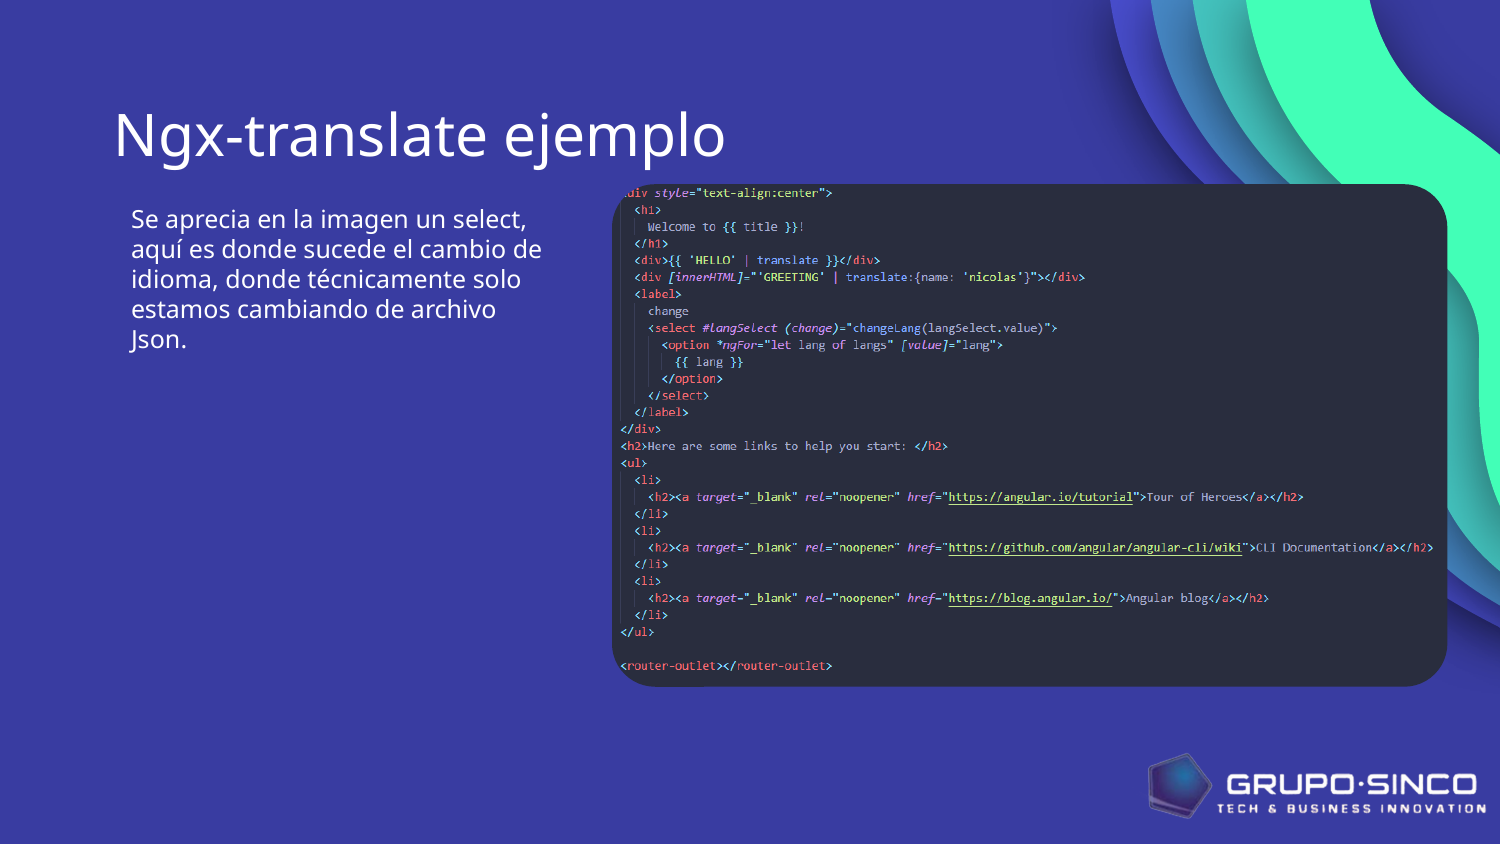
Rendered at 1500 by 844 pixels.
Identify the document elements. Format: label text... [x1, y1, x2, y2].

list Se aprecia en la imagen un select, aquí es donde sucede el cambio de idioma, donde técnicamente solo estamos cambiando de archivo Json. [115, 189, 575, 687]
title Ngx-translate ejemplo [98, 82, 1497, 177]
picture [611, 183, 1500, 844]
